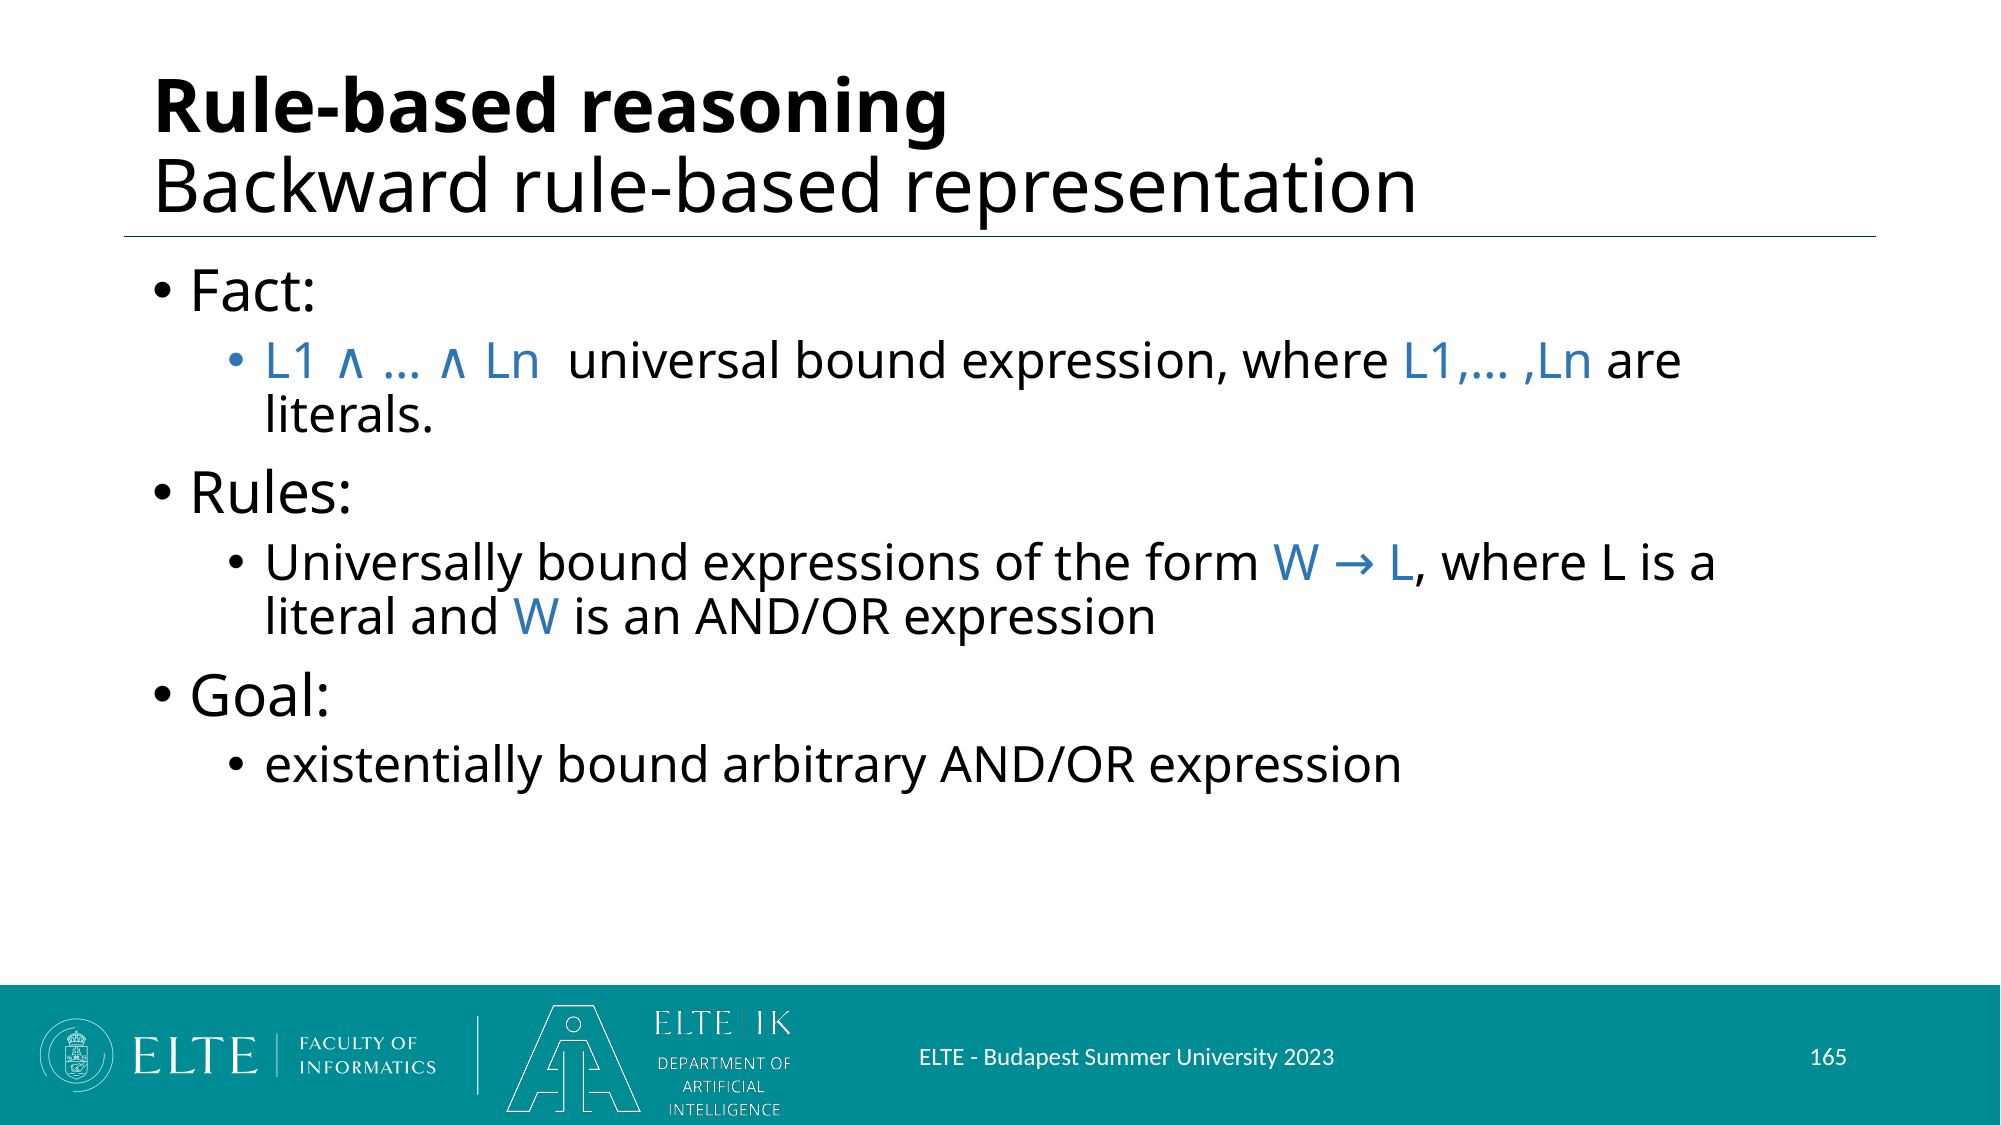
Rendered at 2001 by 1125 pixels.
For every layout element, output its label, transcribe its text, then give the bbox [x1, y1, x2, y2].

footer ELTE - Budapest Summer University 2023 [790, 1025, 1465, 1085]
list Fact: L1 ∧ … ∧ Ln universal bound expression, where L1,… ,Ln are literals. Rules: Universally bound expressions of the form W → L, where L is a literal and W is an AND/OR expression Goal: existentially bound arbitrary AND/OR expression [137, 254, 1863, 968]
picture [0, 985, 2000, 1125]
title Rule-based reasoning Backward rule-based representation [137, 59, 1863, 237]
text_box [504, 990, 790, 1120]
slide_number 165 [1563, 1026, 1863, 1085]
